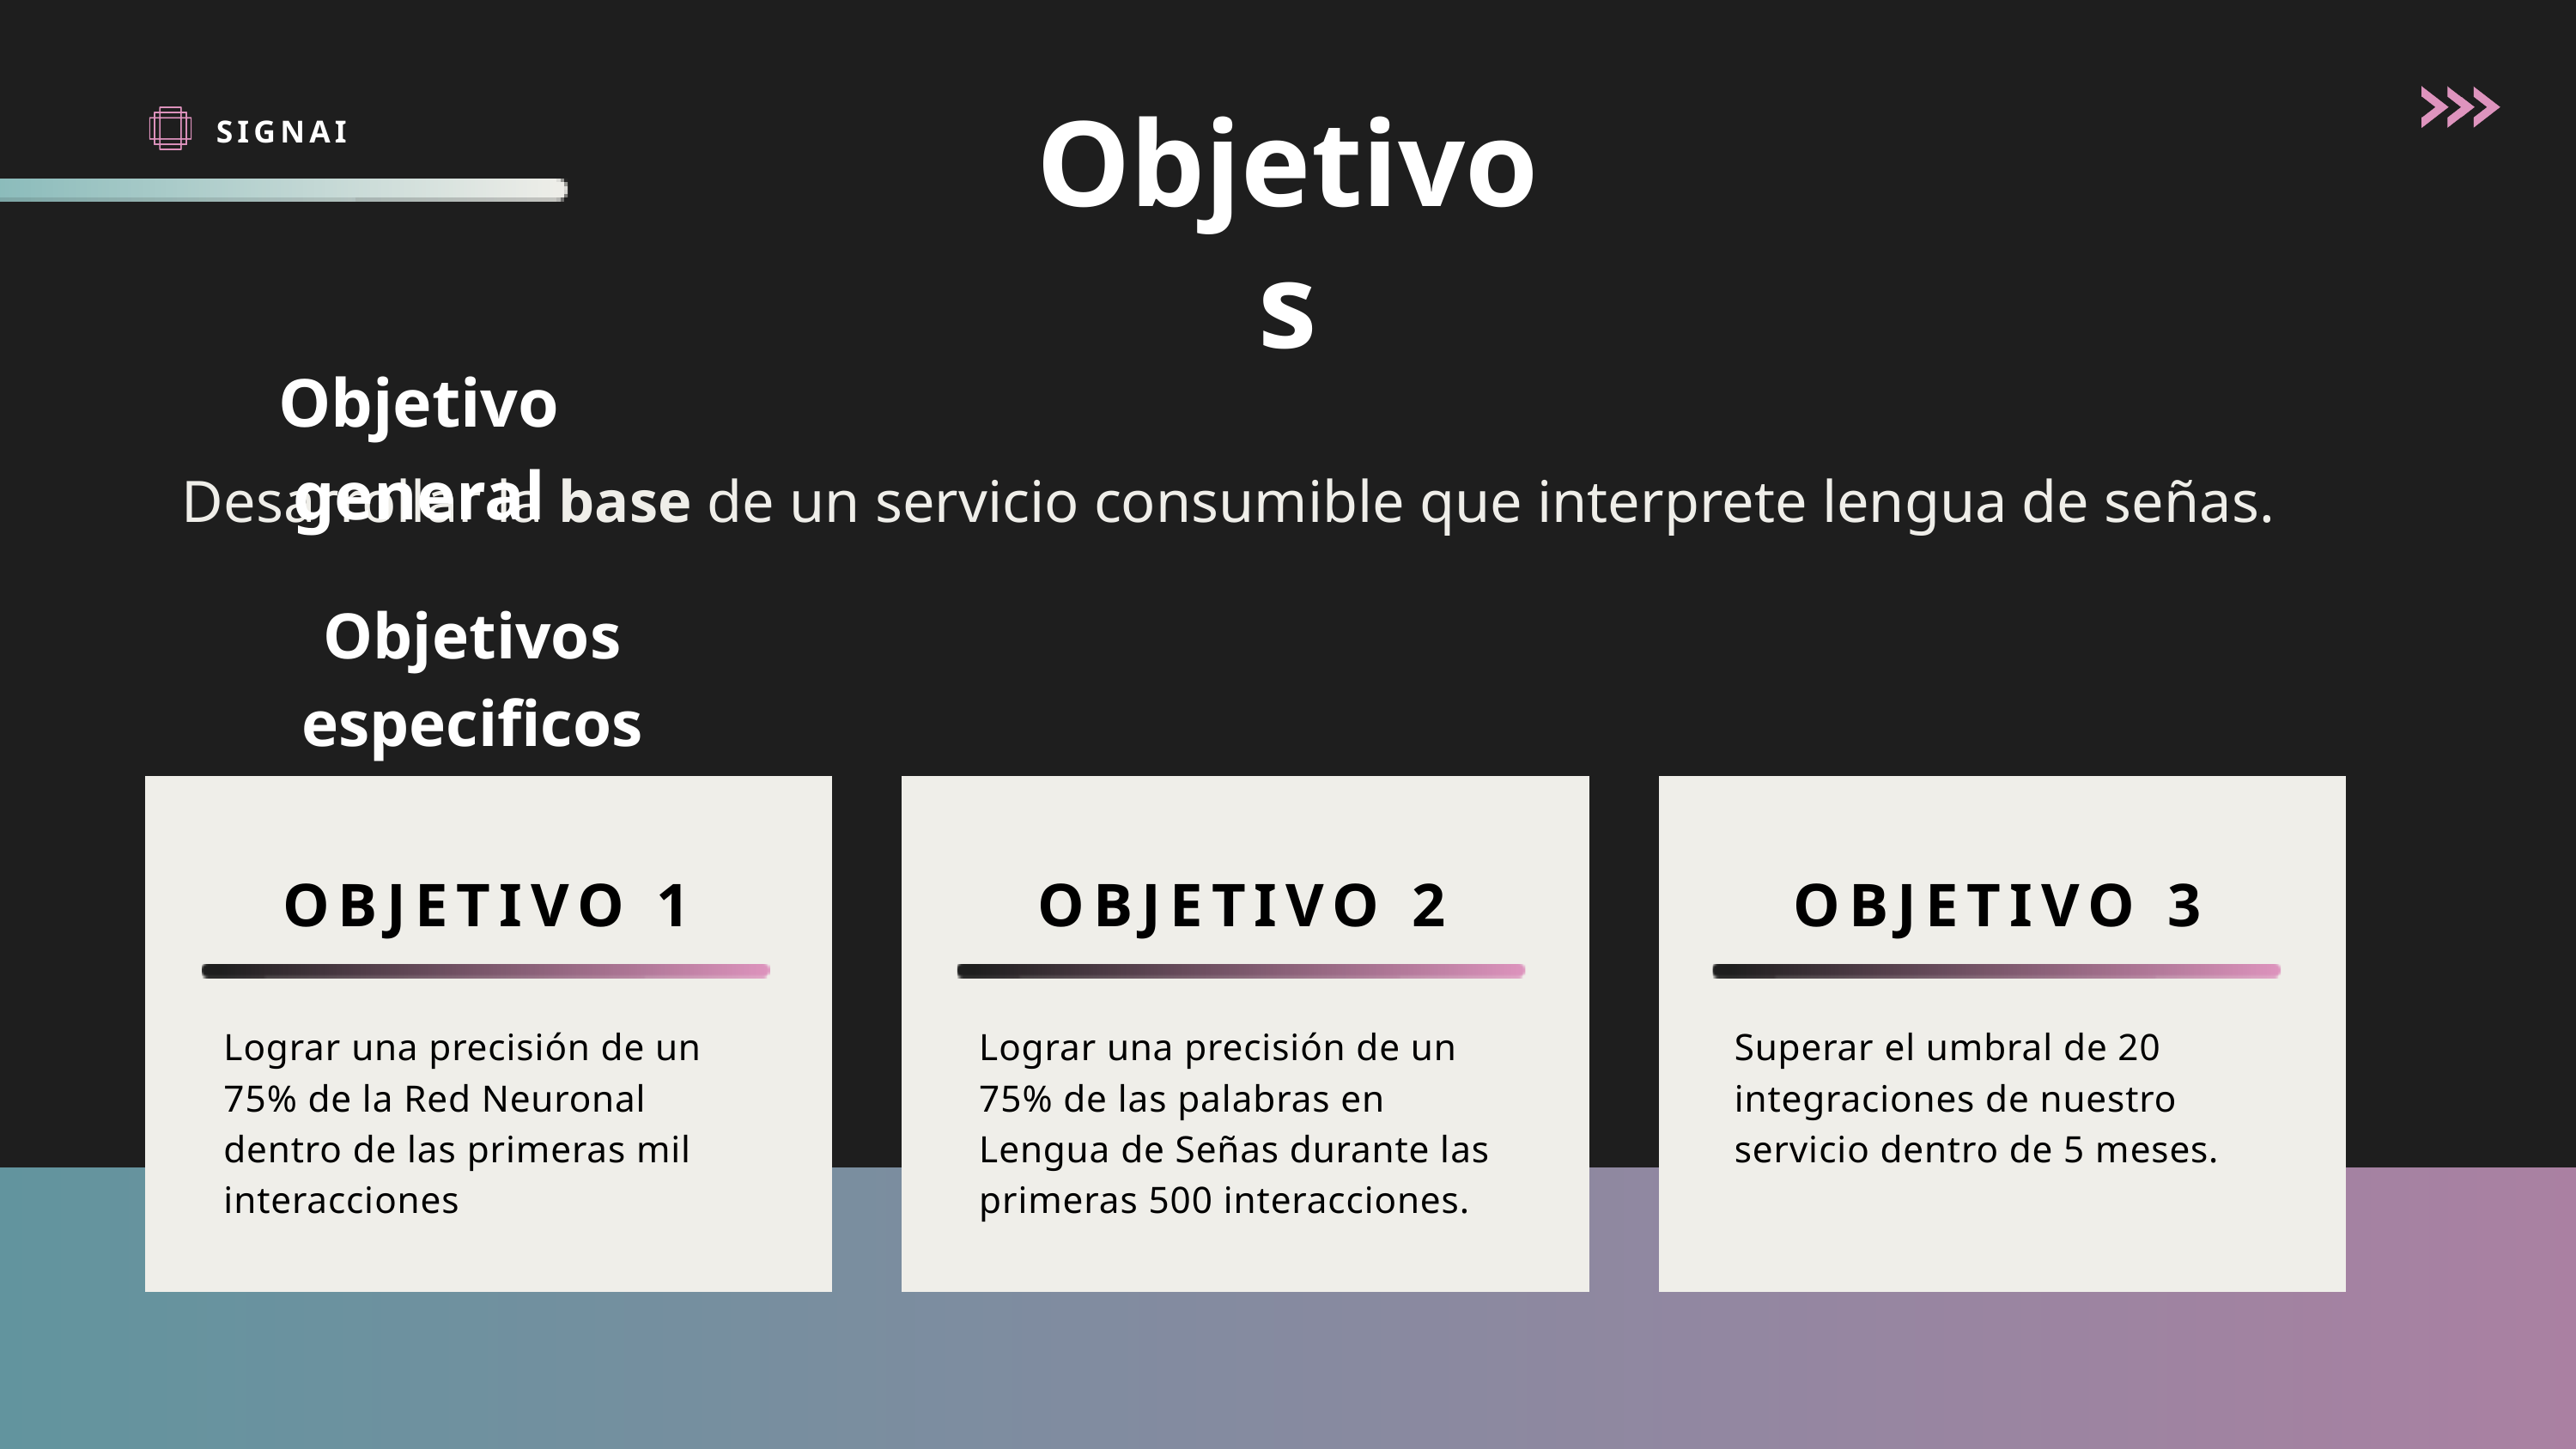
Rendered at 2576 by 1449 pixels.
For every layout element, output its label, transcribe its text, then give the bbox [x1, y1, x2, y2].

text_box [1658, 776, 2347, 1293]
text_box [0, 106, 644, 202]
text_box Desarrollar la base de un servicio consumible que interprete lengua de señas. [148, 453, 2311, 534]
text_box [2421, 86, 2500, 129]
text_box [902, 776, 1589, 1293]
text_box Objetivos especificos [144, 583, 800, 760]
text_box [0, 1167, 2576, 1449]
text_box Objetivos [1021, 88, 1555, 372]
text_box Objetivo general [144, 347, 693, 533]
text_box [144, 776, 833, 1293]
